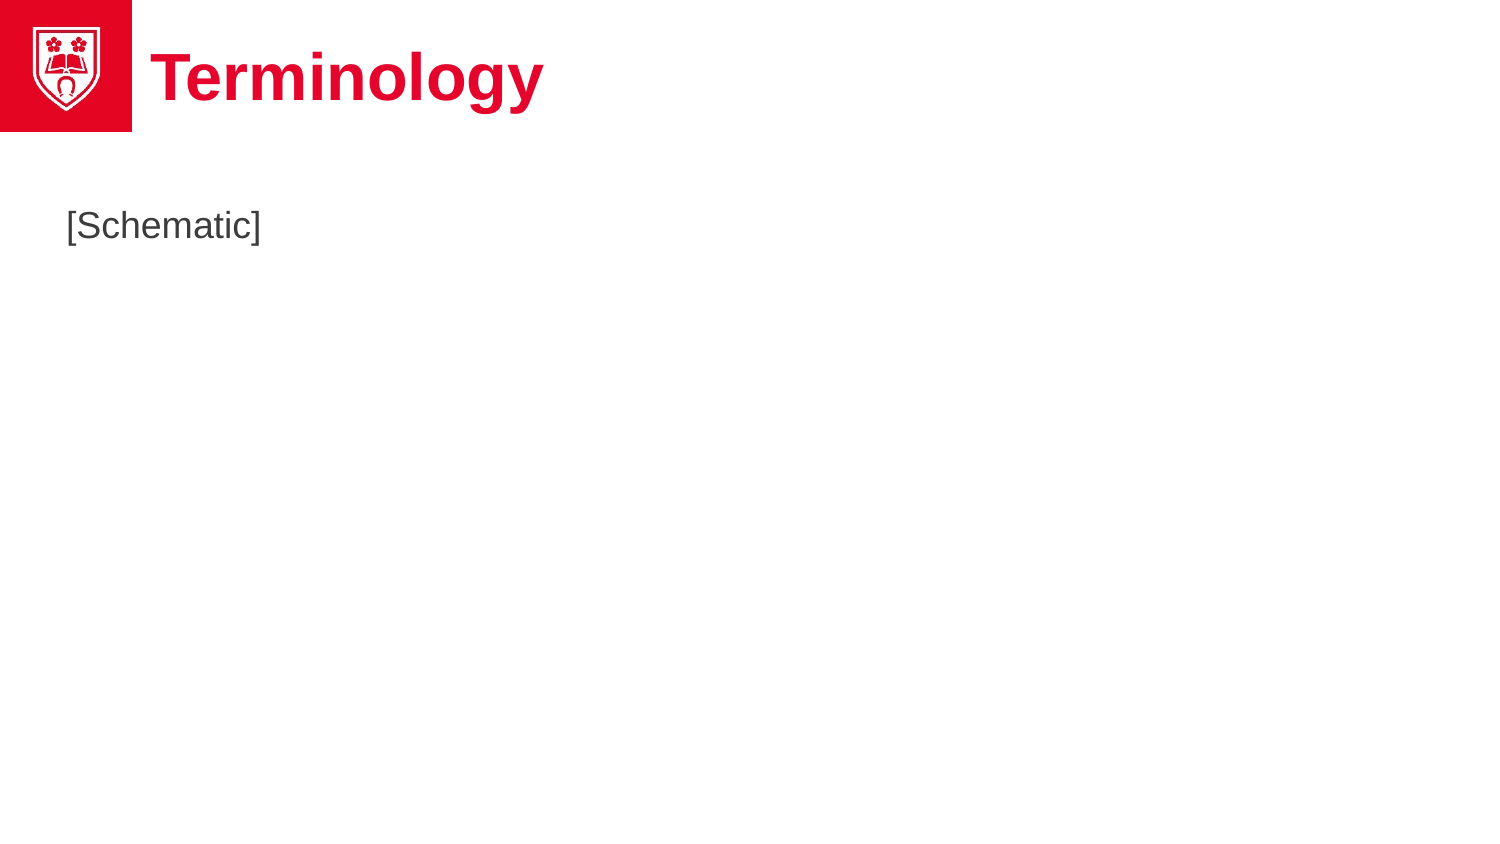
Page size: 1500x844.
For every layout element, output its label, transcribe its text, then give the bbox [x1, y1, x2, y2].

picture [0, 0, 132, 132]
title Terminology [150, 15, 1500, 132]
list [Schematic] [65, 193, 1429, 774]
